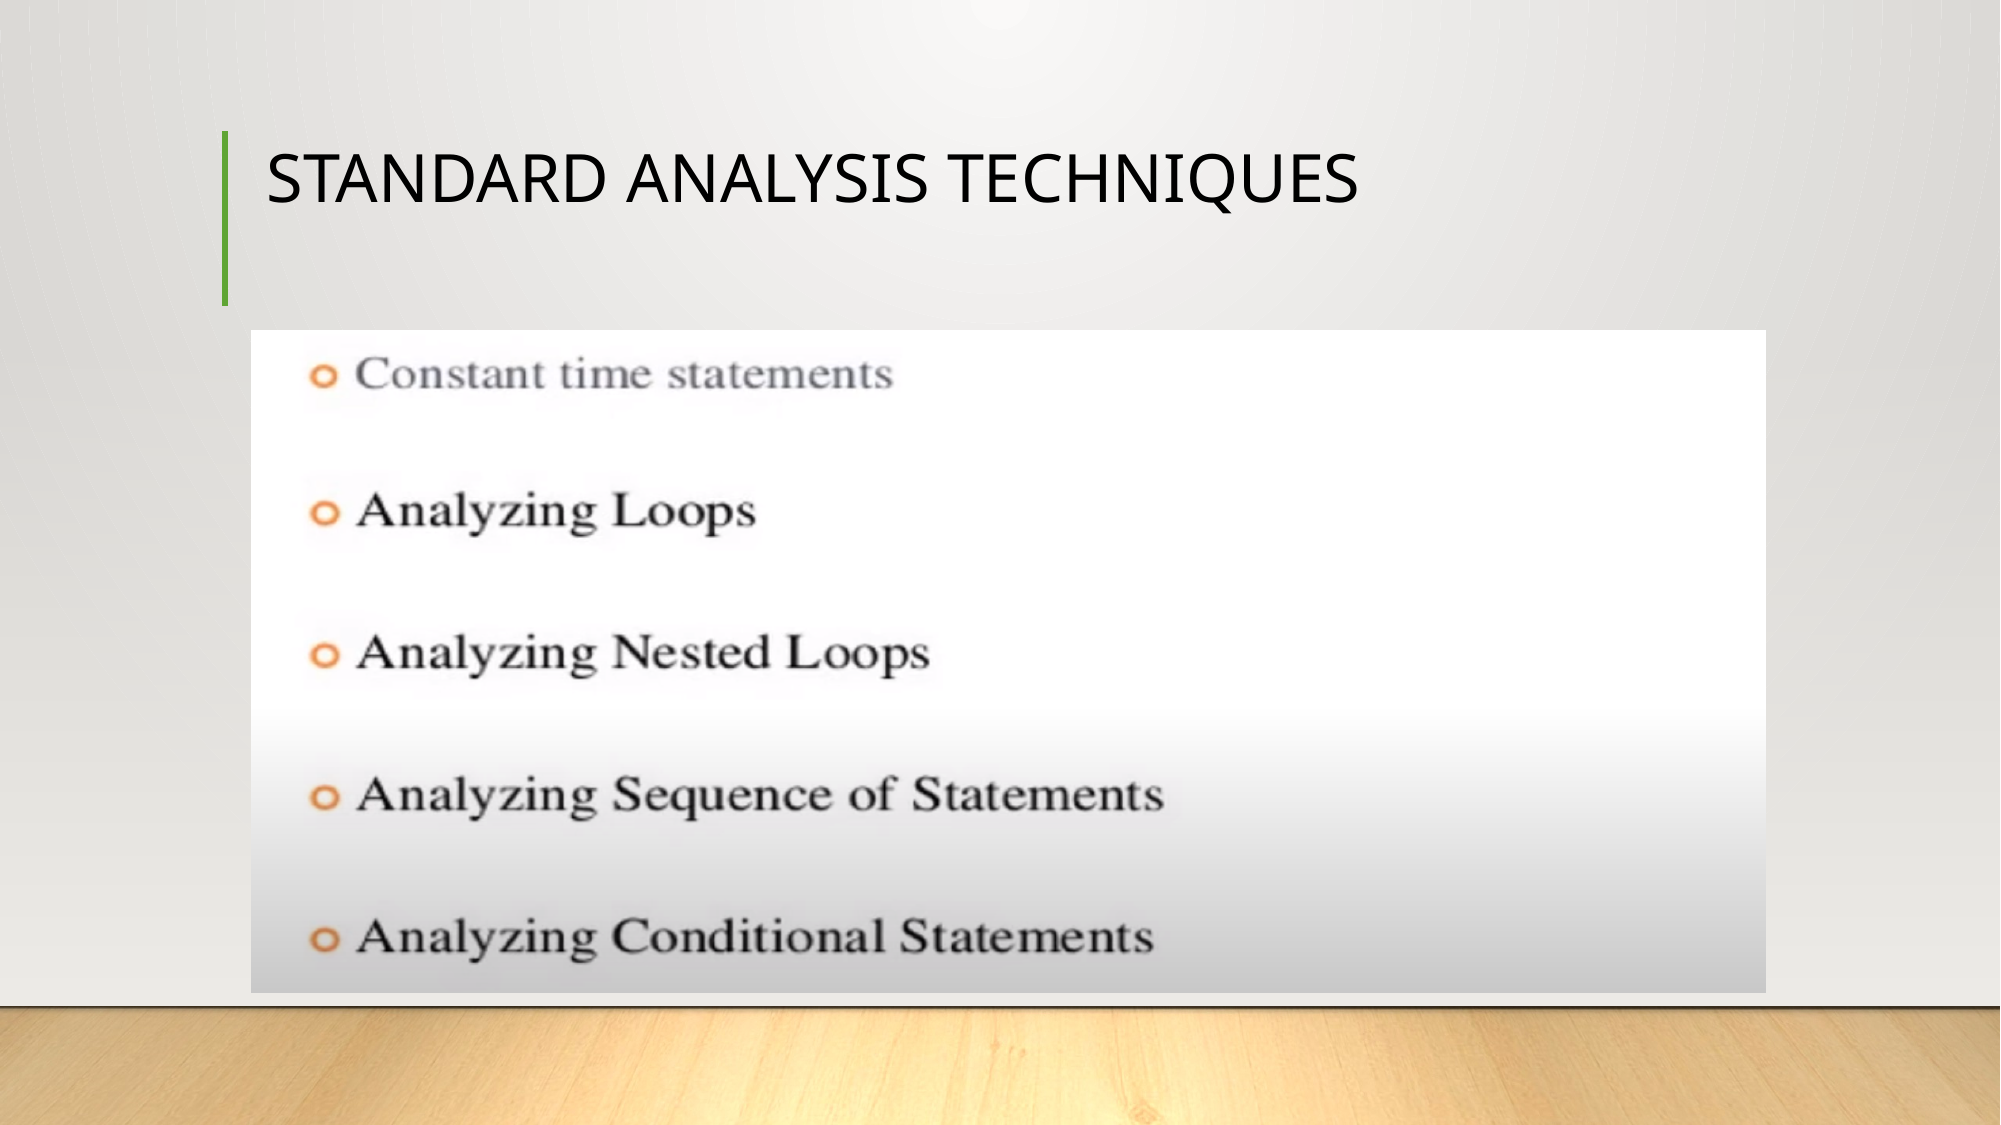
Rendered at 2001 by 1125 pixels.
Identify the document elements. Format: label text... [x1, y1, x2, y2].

title STANDARD ANALYSIS TECHNIQUES [251, 131, 1814, 305]
picture [0, 1006, 2000, 1125]
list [251, 330, 1766, 994]
